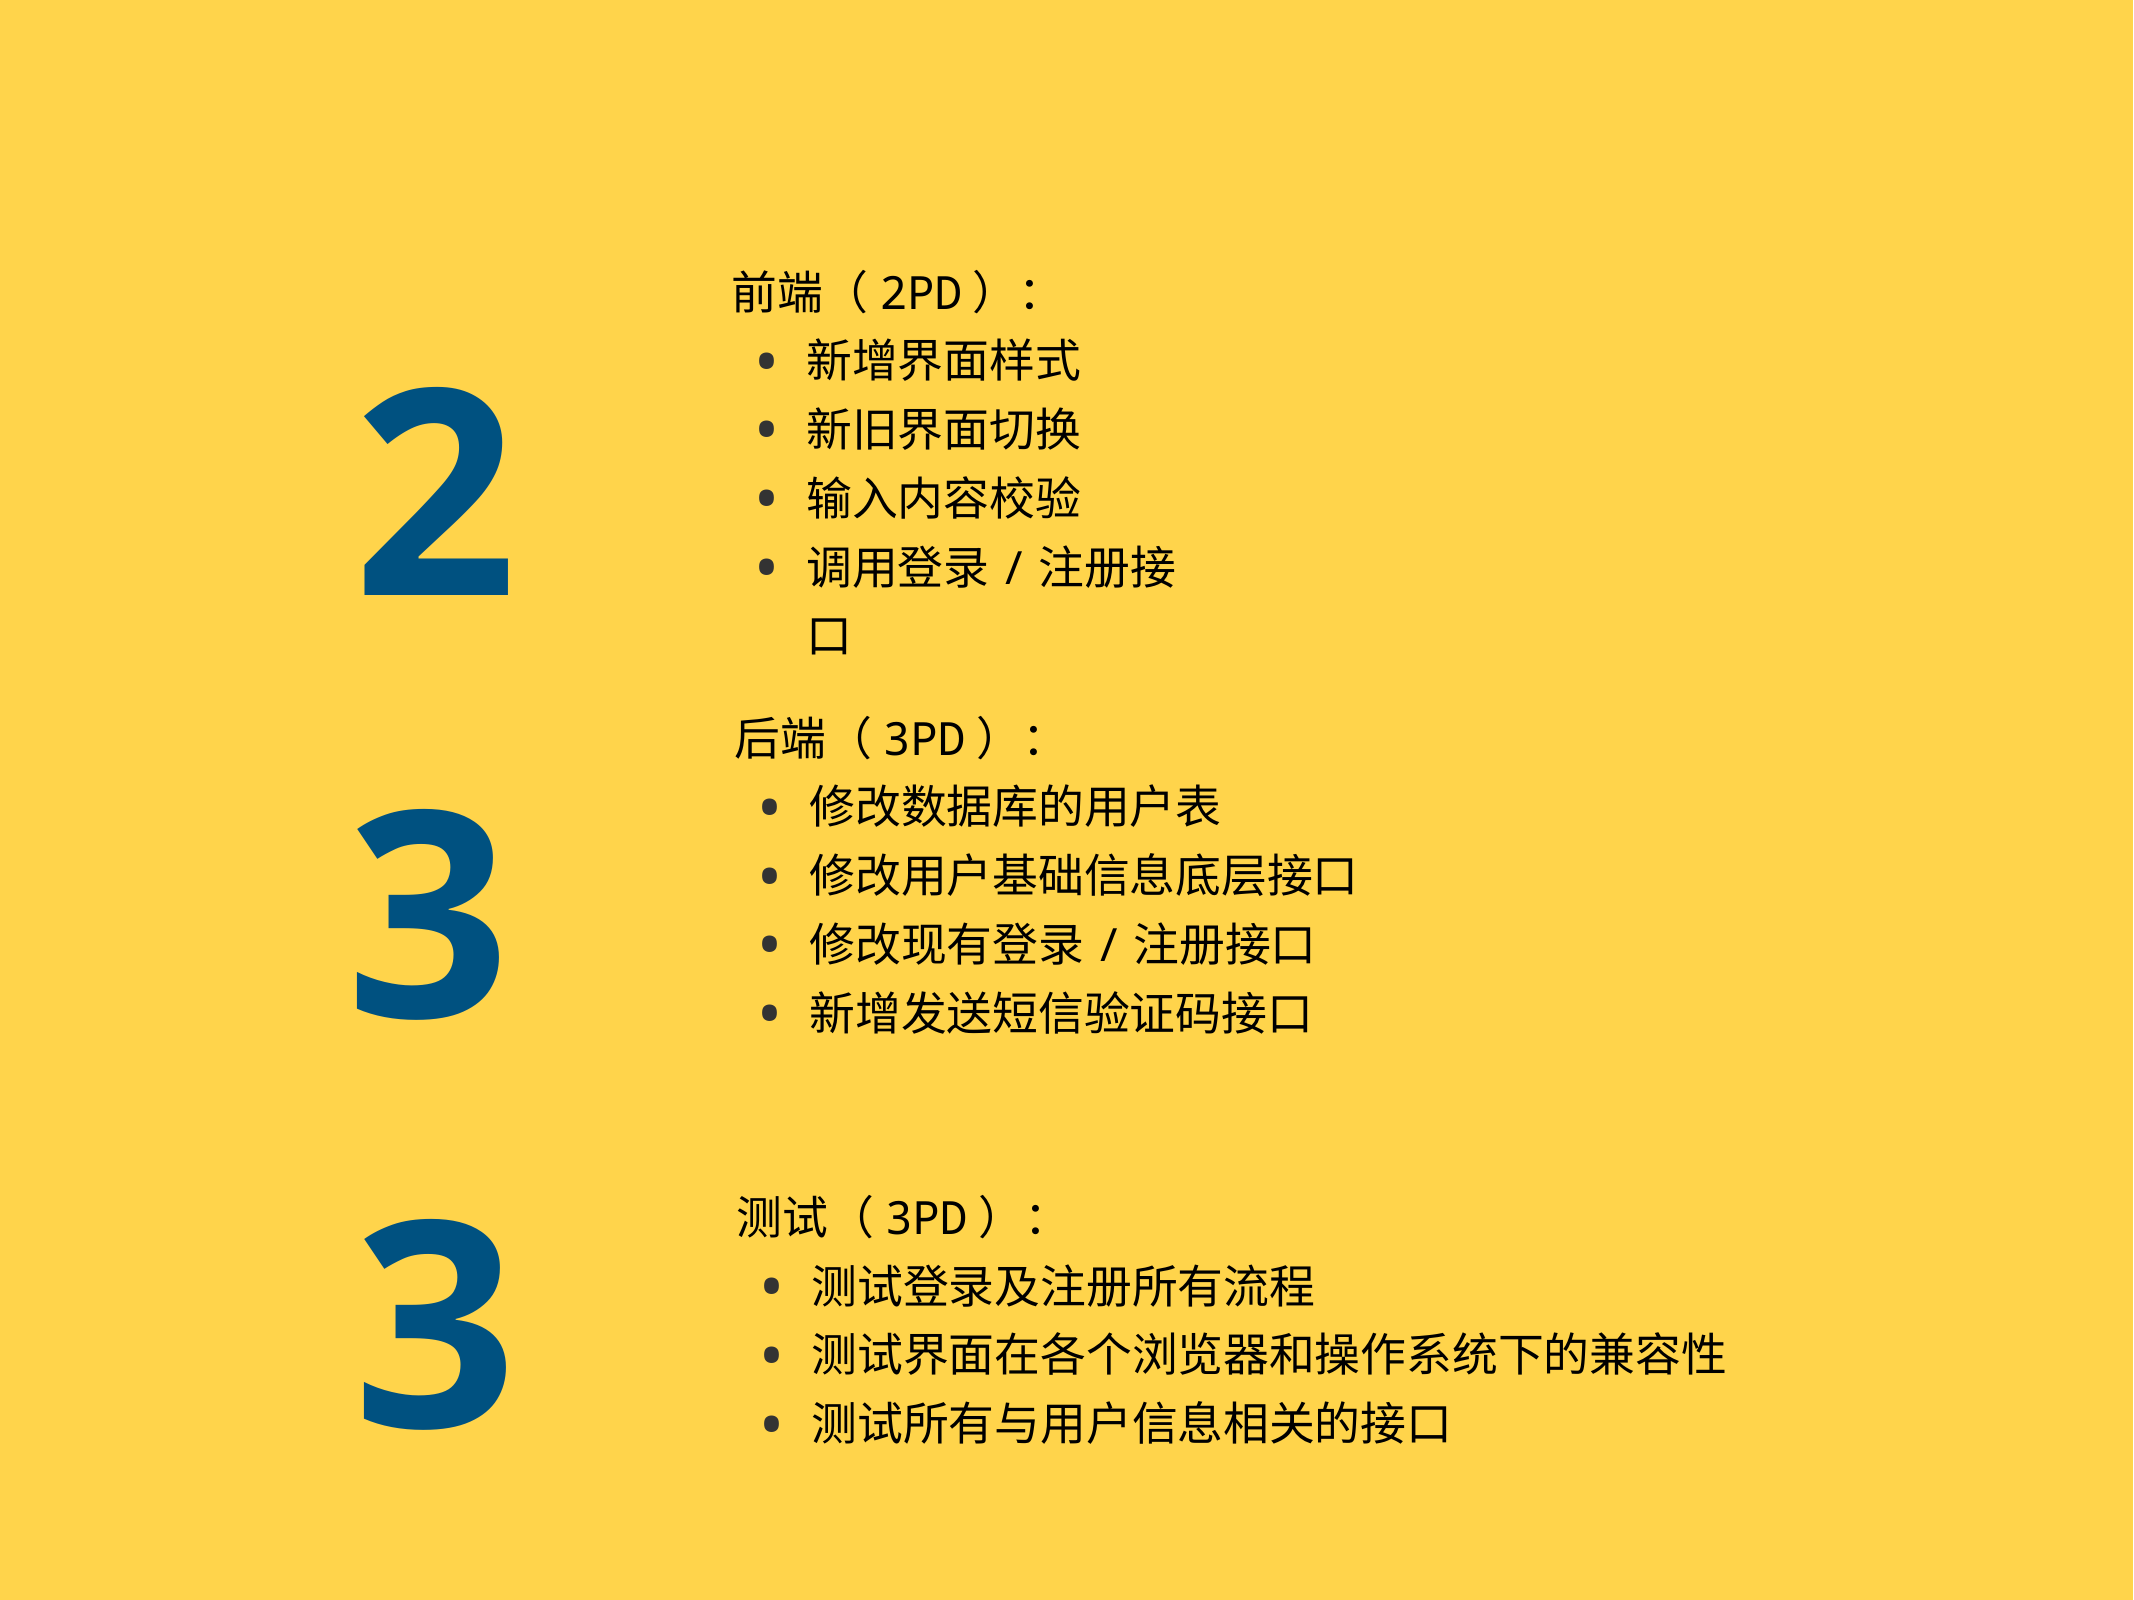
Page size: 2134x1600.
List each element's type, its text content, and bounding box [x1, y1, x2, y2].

text_box 3 [335, 721, 597, 1084]
text_box 后端（3PD）： 修改数据库的用户表 修改用户基础信息底层接口 修改现有登录/注册接口 新增发送短信验证码接口 [726, 687, 1368, 1048]
text_box 2 [343, 300, 605, 662]
text_box 测试（3PD）： 测试登录及注册所有流程 测试界面在各个浏览器和操作系统下的兼容性 测试所有与用户信息相关的接口 [728, 1166, 1736, 1459]
text_box 前端（2PD）： 新增界面样式 新旧界面切换 输入内容校验 调用登录/注册接口 [722, 241, 1209, 671]
text_box 3 [343, 1131, 605, 1493]
